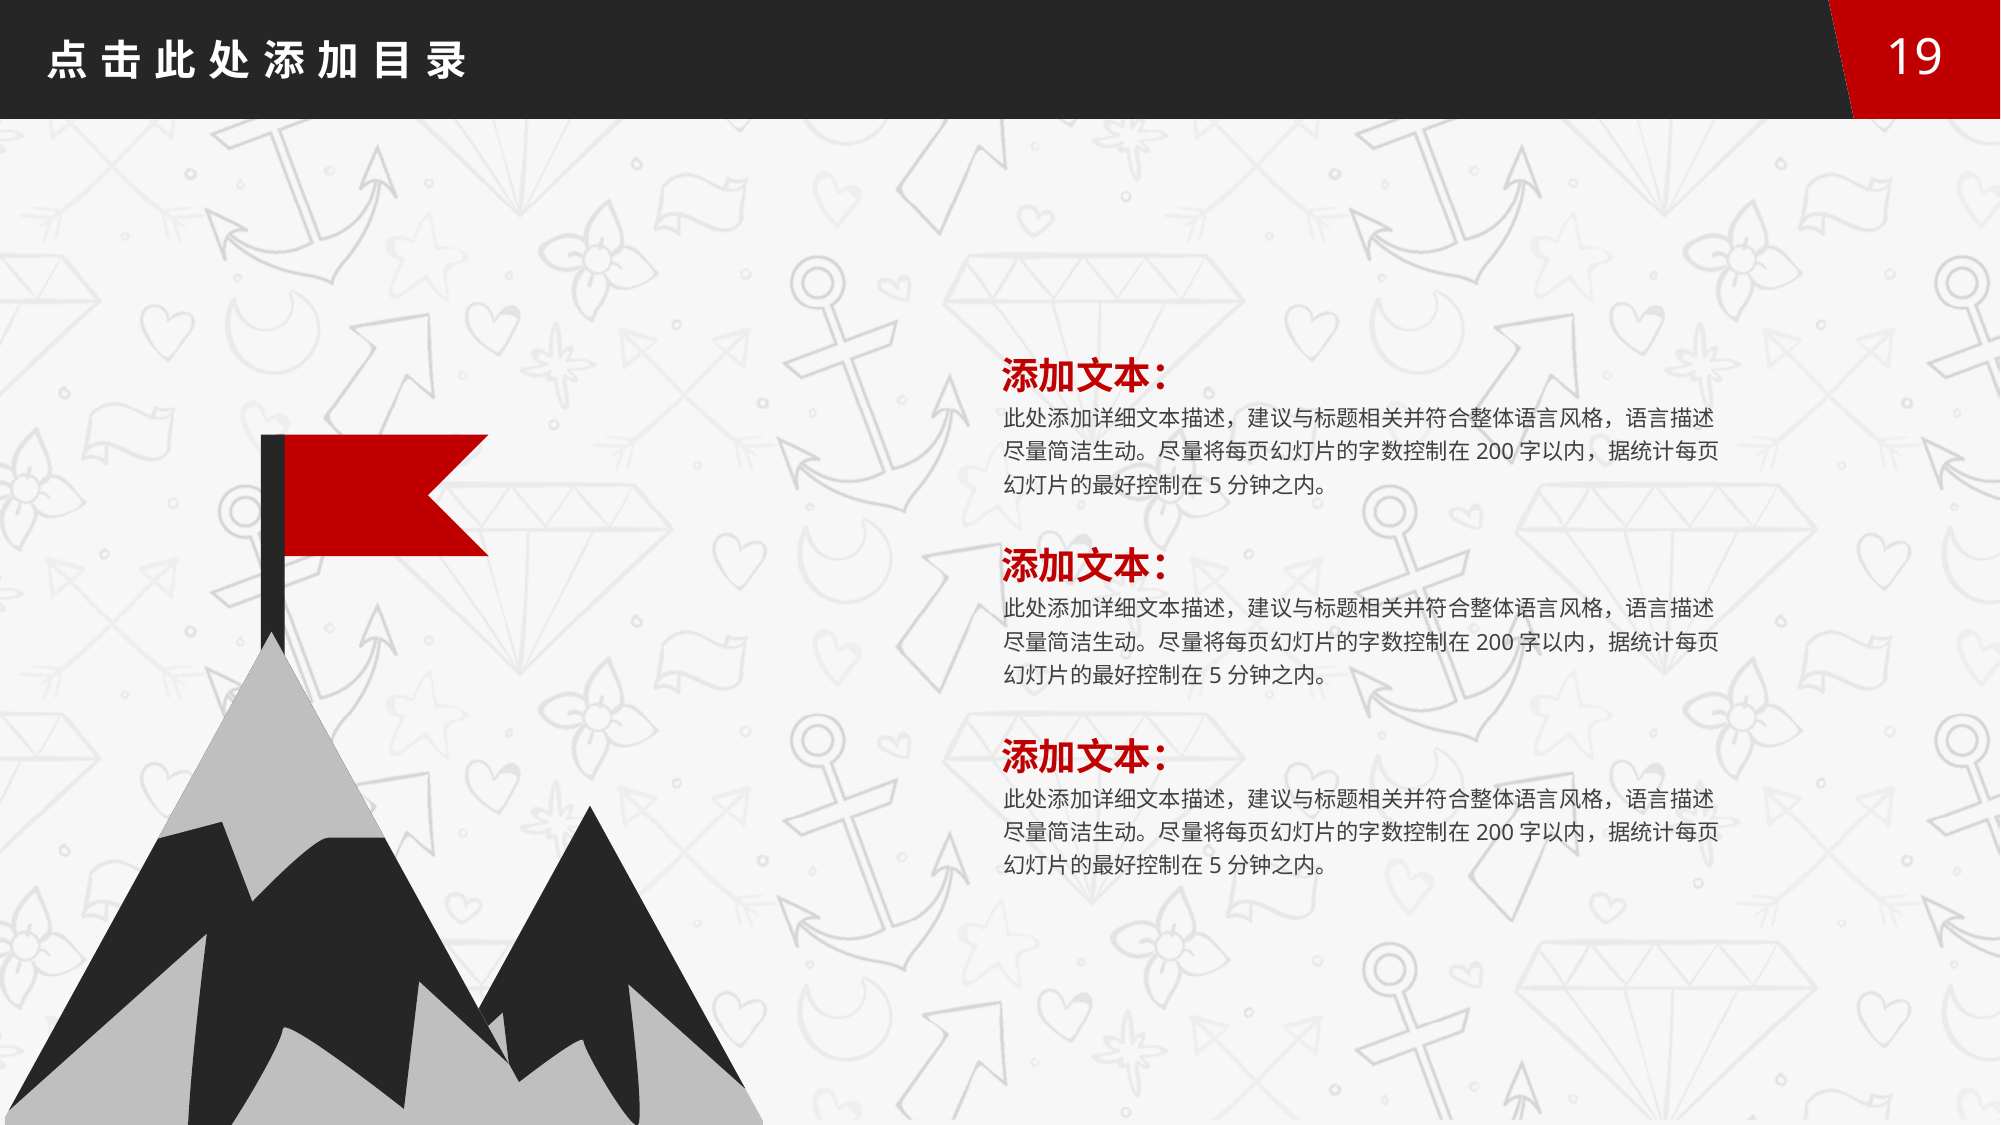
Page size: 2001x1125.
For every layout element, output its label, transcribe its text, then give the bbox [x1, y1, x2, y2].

picture [0, 119, 2000, 1125]
text_box 添加文本： [981, 722, 1523, 779]
text_box 添加文本： [981, 531, 1523, 589]
text_box 此处添加详细文本描述，建议与标题相关并符合整体语言风格，语言描述尽量简洁生动。尽量将每页幻灯片的字数控制在200字以内，据统计每页幻灯片的最好控制在5分钟之内。 [1003, 778, 1730, 892]
text_box 此处添加详细文本描述，建议与标题相关并符合整体语言风格，语言描述尽量简洁生动。尽量将每页幻灯片的字数控制在200字以内，据统计每页幻灯片的最好控制在5分钟之内。 [1003, 587, 1730, 701]
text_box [4, 434, 763, 1125]
text_box 此处添加详细文本描述，建议与标题相关并符合整体语言风格，语言描述尽量简洁生动。尽量将每页幻灯片的字数控制在200字以内，据统计每页幻灯片的最好控制在5分钟之内。 [1003, 397, 1730, 511]
text_box 点击此处添加目录 [31, 26, 483, 91]
slide_number 19 [1861, 28, 1967, 89]
text_box 添加文本： [981, 342, 1523, 399]
